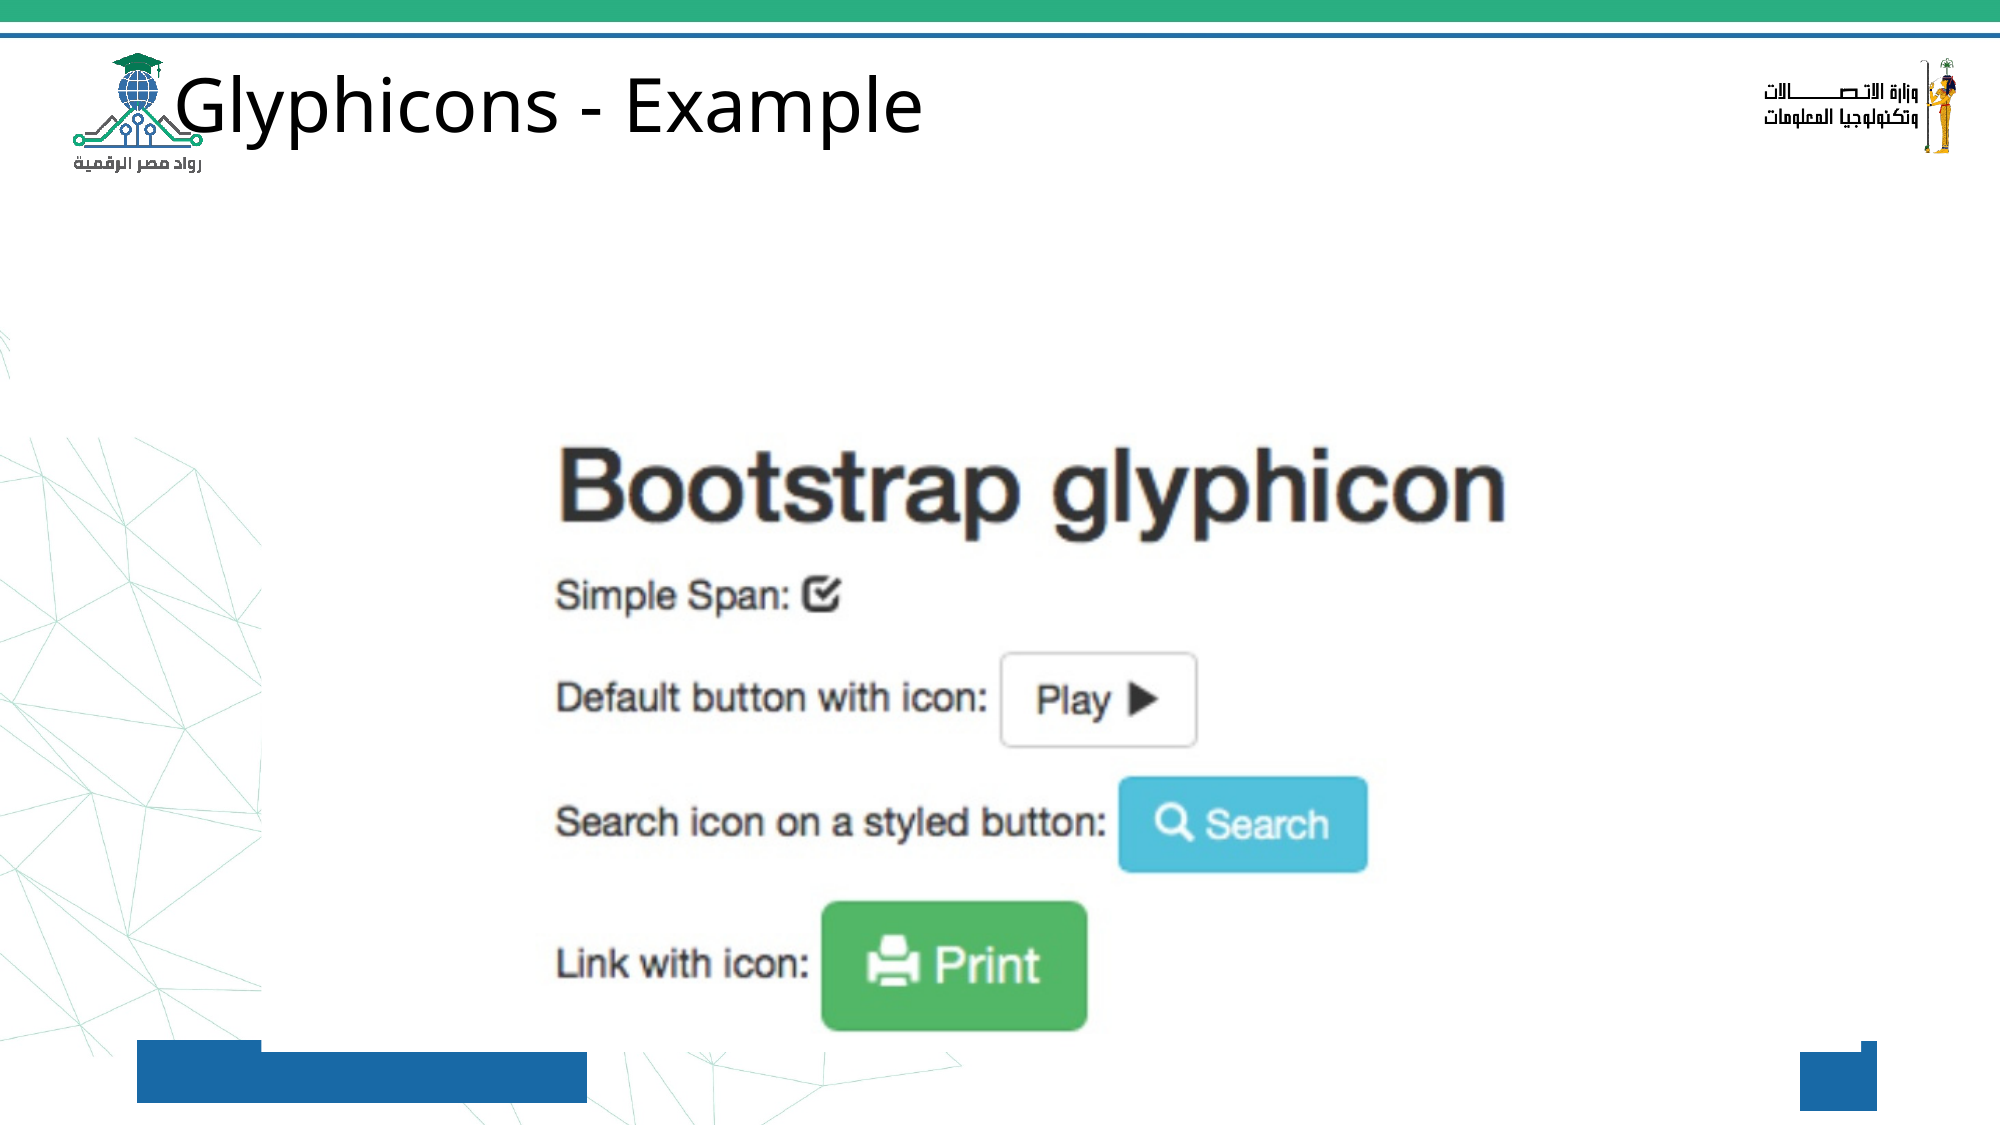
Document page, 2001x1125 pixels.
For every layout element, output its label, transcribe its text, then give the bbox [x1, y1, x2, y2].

title Glyphicons - Example [158, 22, 1980, 194]
picture [0, 0, 2000, 1125]
